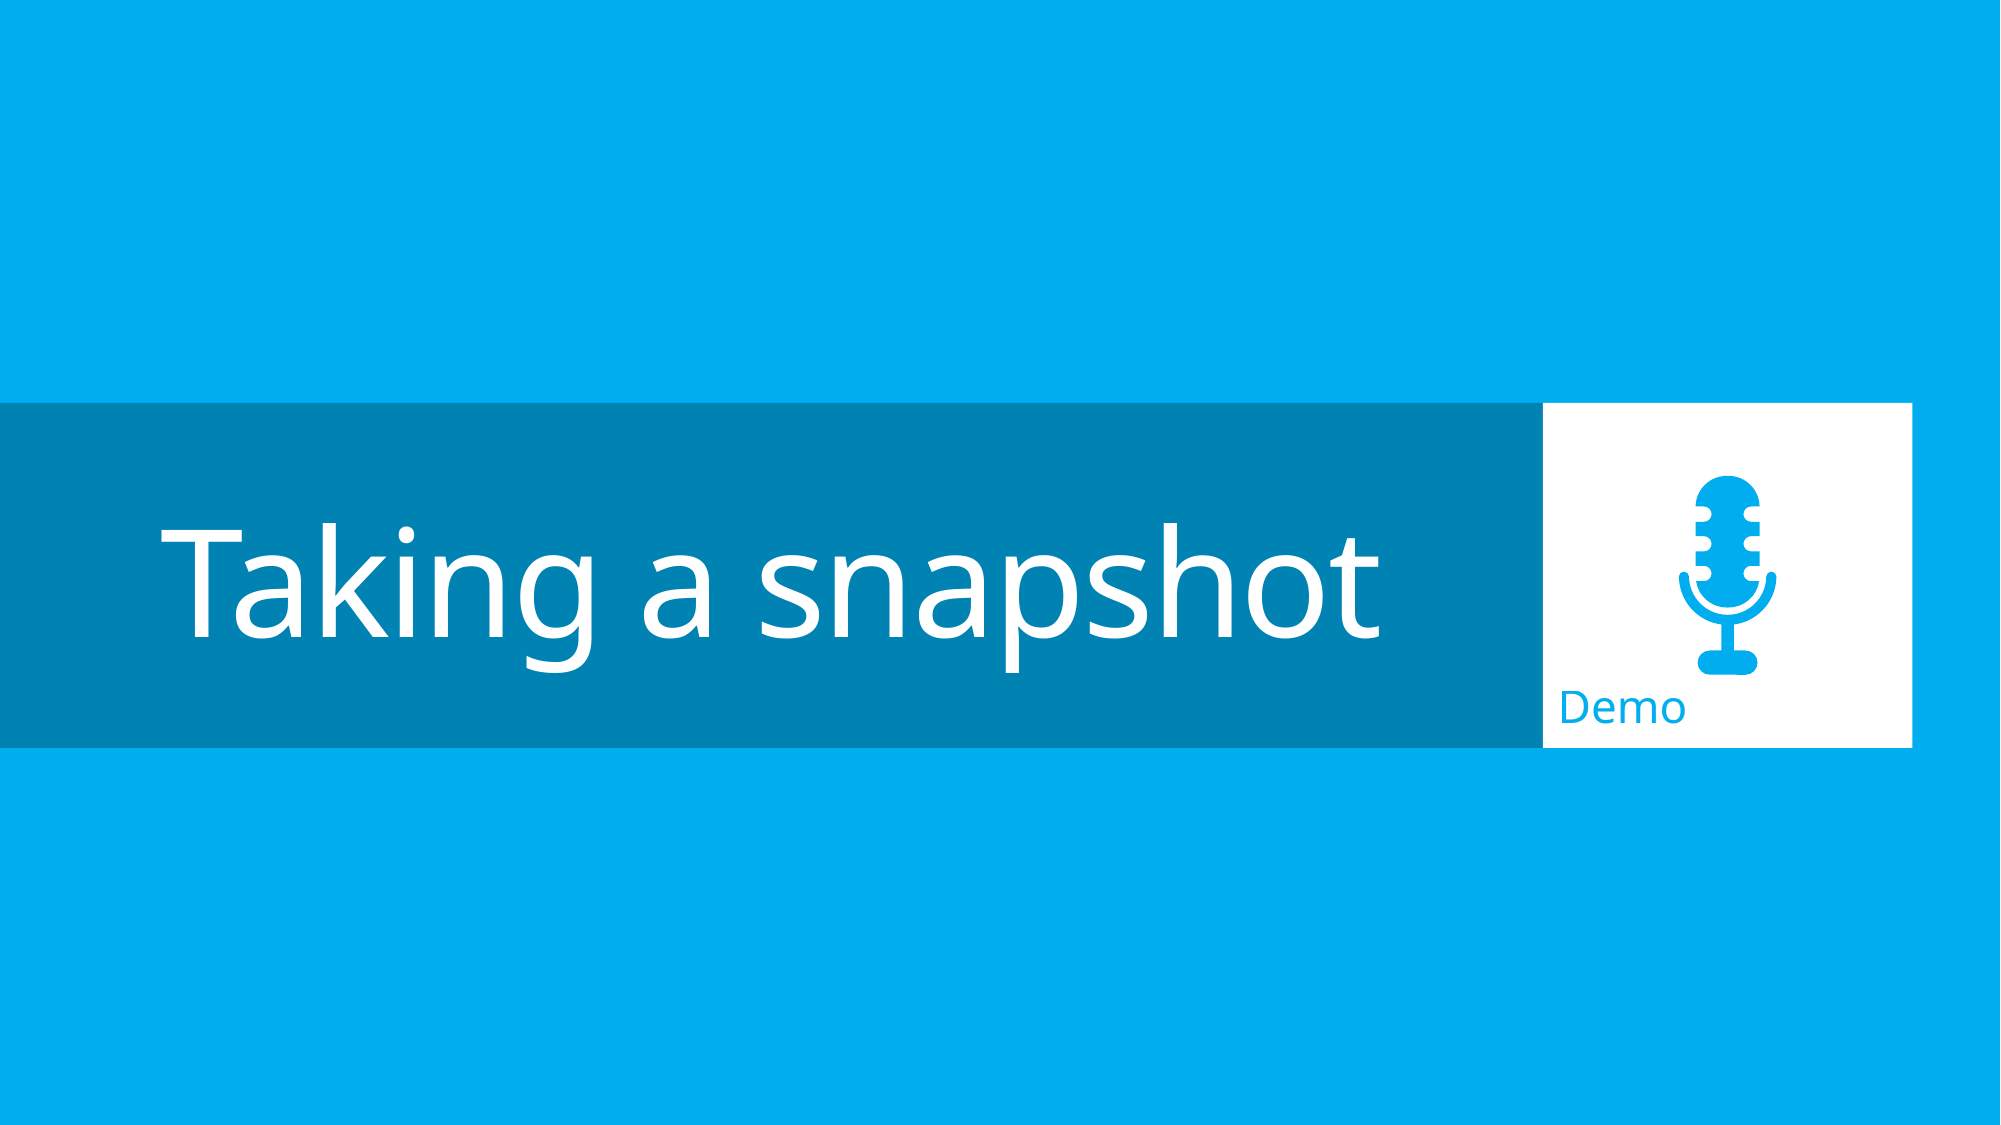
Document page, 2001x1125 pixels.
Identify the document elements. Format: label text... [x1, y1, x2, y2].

title Taking a snapshot [160, 505, 1542, 670]
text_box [1542, 237, 2000, 914]
text_box [0, 402, 1542, 749]
